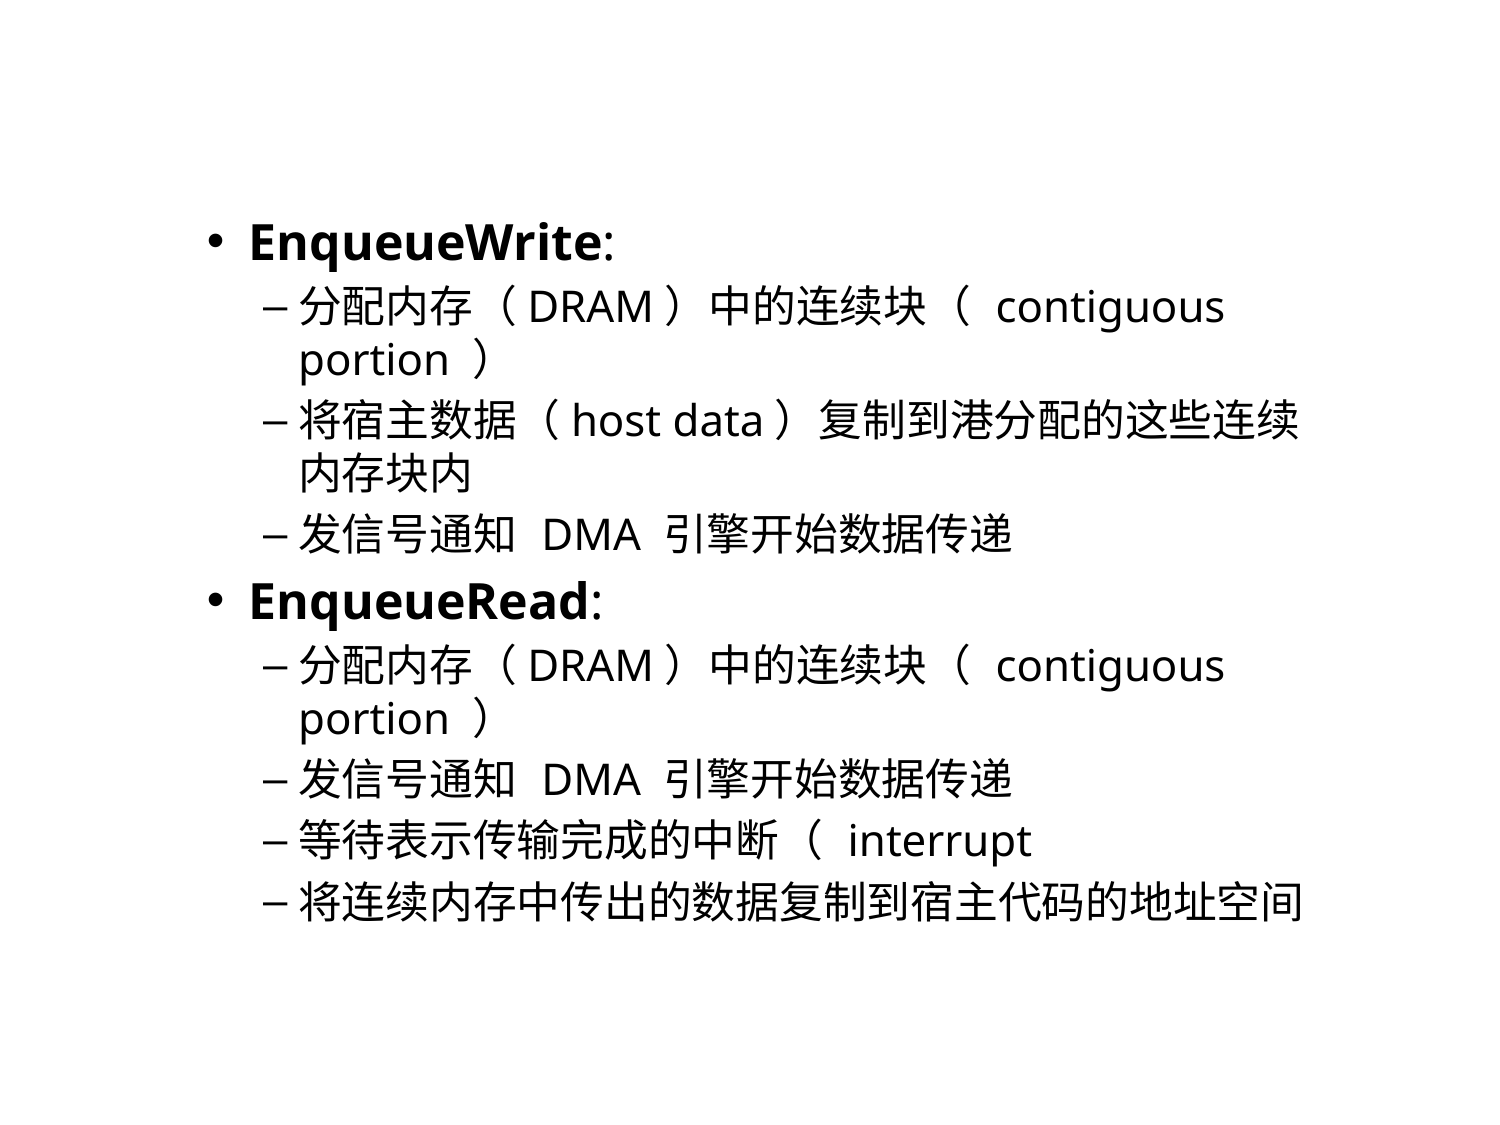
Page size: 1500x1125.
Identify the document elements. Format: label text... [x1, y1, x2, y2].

text_box EnqueueWrite: 分配内存（DRAM）中的连续块（ contiguous portion ） 将宿主数据（host data）复制到港分配的这些连续内存块内 发信号通知 DMA 引擎开始数据传递 EnqueueRead: 分配内存（DRAM）中的连续块（ contiguous portion ） 发信号通知 DMA 引擎开始数据传递 等待表示传输完成的中断（ interrupt 将连续内存中传出的数据复制到宿主代码的地址空间 [195, 204, 1327, 985]
